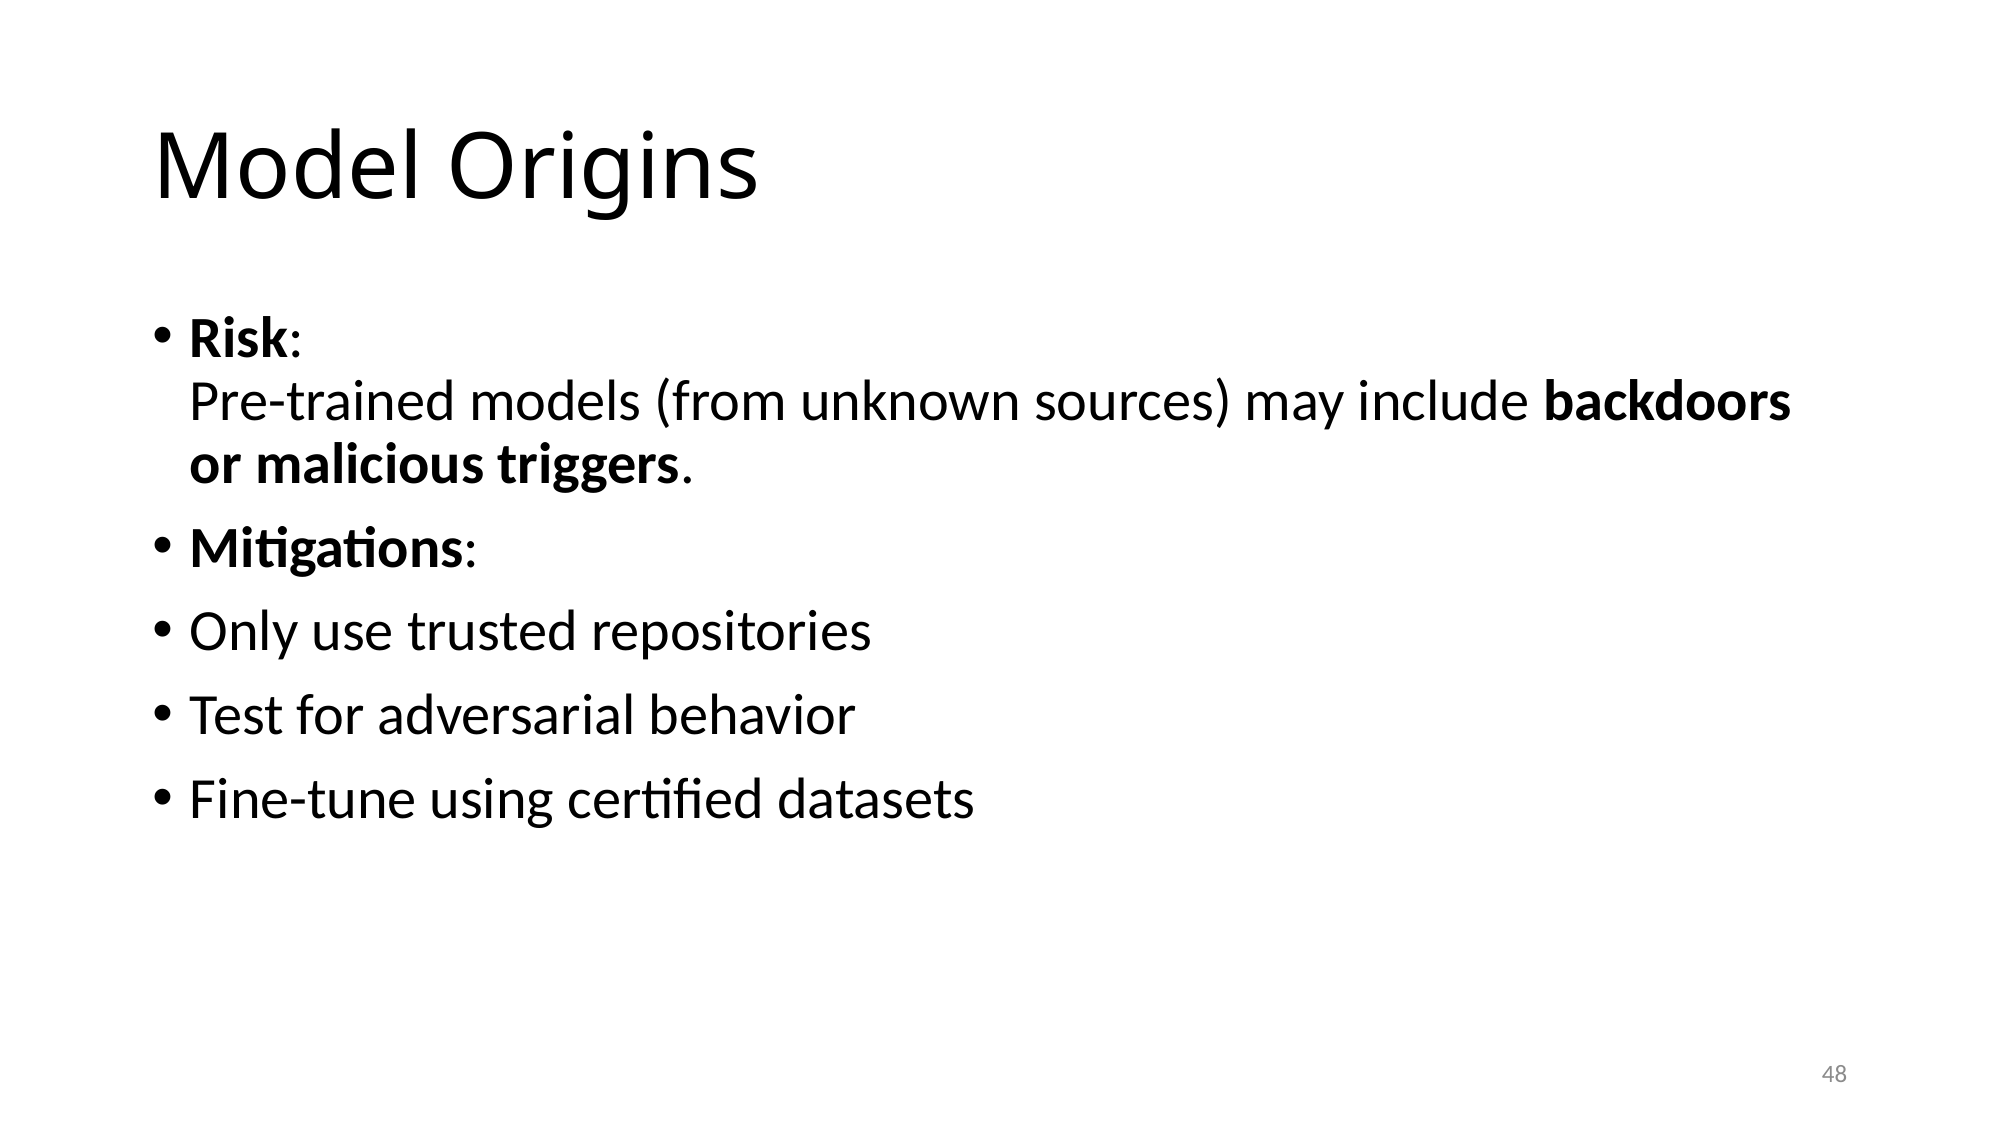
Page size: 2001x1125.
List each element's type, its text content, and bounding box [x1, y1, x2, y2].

slide_number 48 [1412, 1042, 1863, 1103]
title Model Origins [137, 59, 1863, 278]
list Risk: Pre-trained models (from unknown sources) may include backdoors or malicious triggers. Mitigations: Only use trusted repositories Test for adversarial behavior Fine-tune using certified datasets [137, 299, 1863, 1014]
